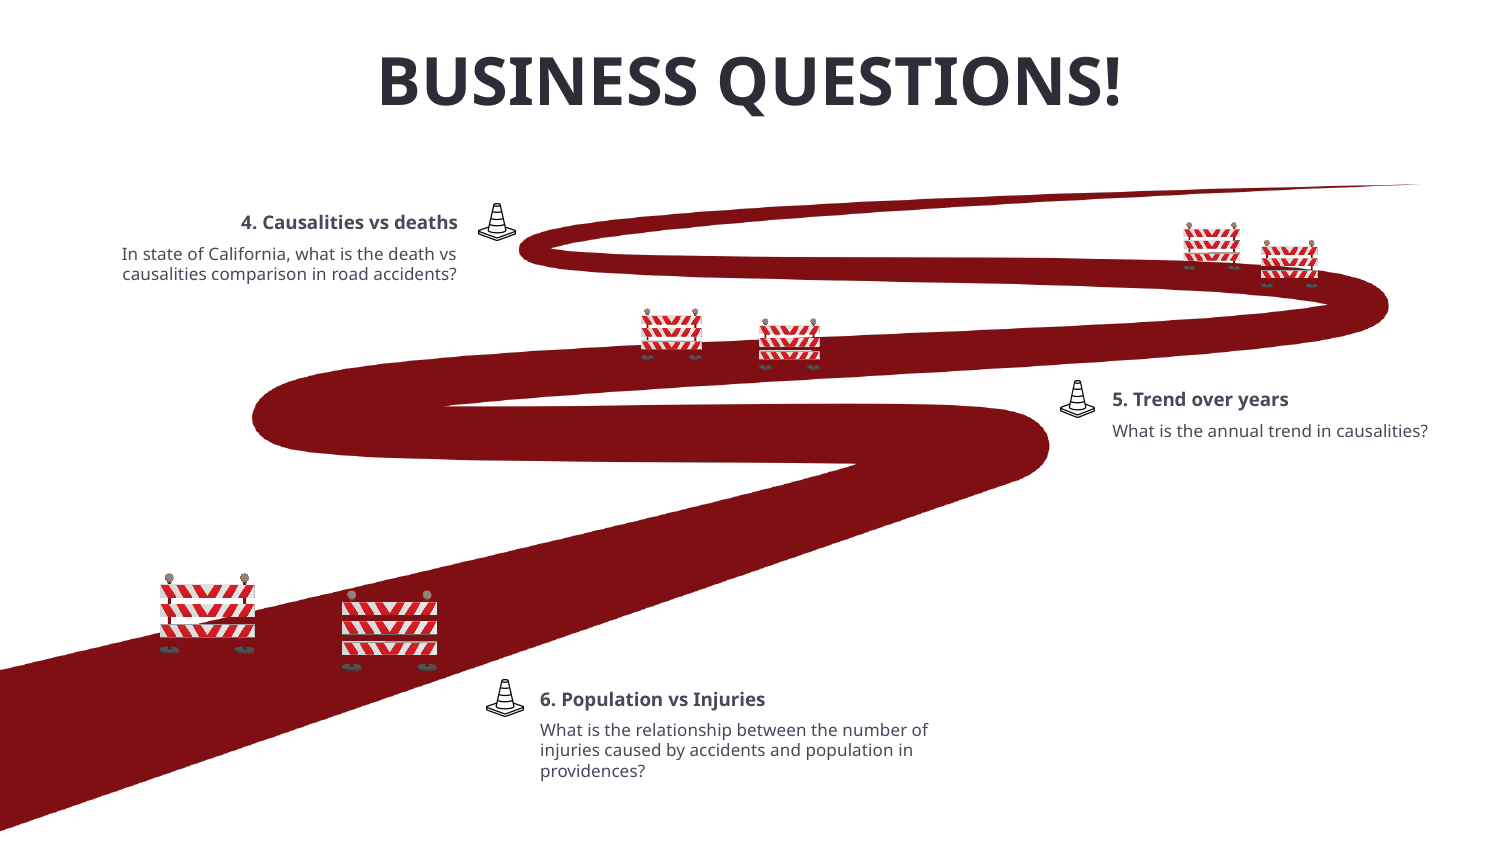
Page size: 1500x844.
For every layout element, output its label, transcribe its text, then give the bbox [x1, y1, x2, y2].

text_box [0, 184, 1475, 832]
text_box BUSINESS QUESTIONS! [0, 53, 1500, 119]
